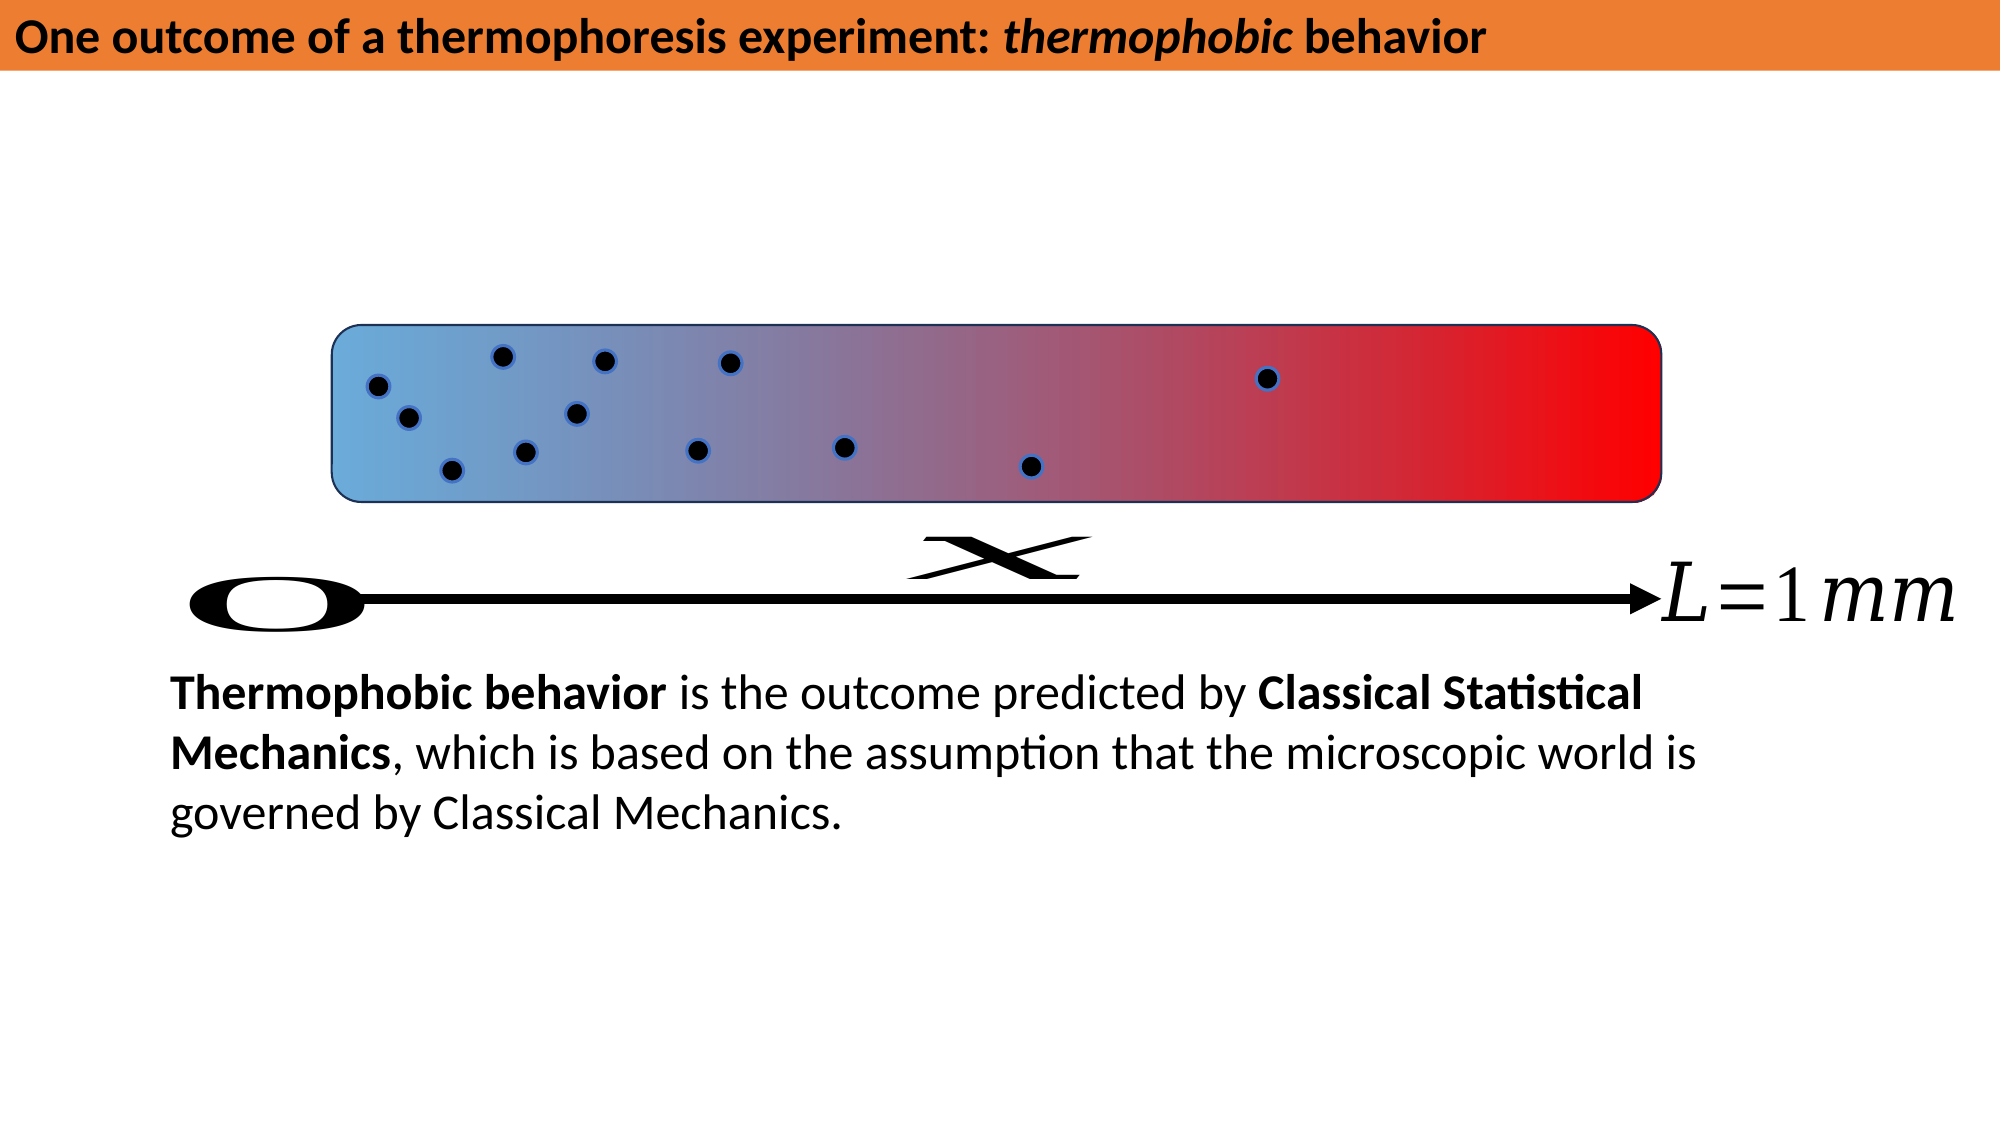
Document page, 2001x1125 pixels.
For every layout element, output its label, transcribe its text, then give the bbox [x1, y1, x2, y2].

text_box Thermophobic behavior is the outcome predicted by Classical Statistical Mechanics, which is based on the assumption that the microscopic world is governed by Classical Mechanics. [155, 651, 1845, 847]
text_box One outcome of a thermophoresis experiment: thermophobic behavior [0, 0, 2000, 71]
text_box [174, 507, 1662, 651]
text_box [331, 324, 1662, 502]
